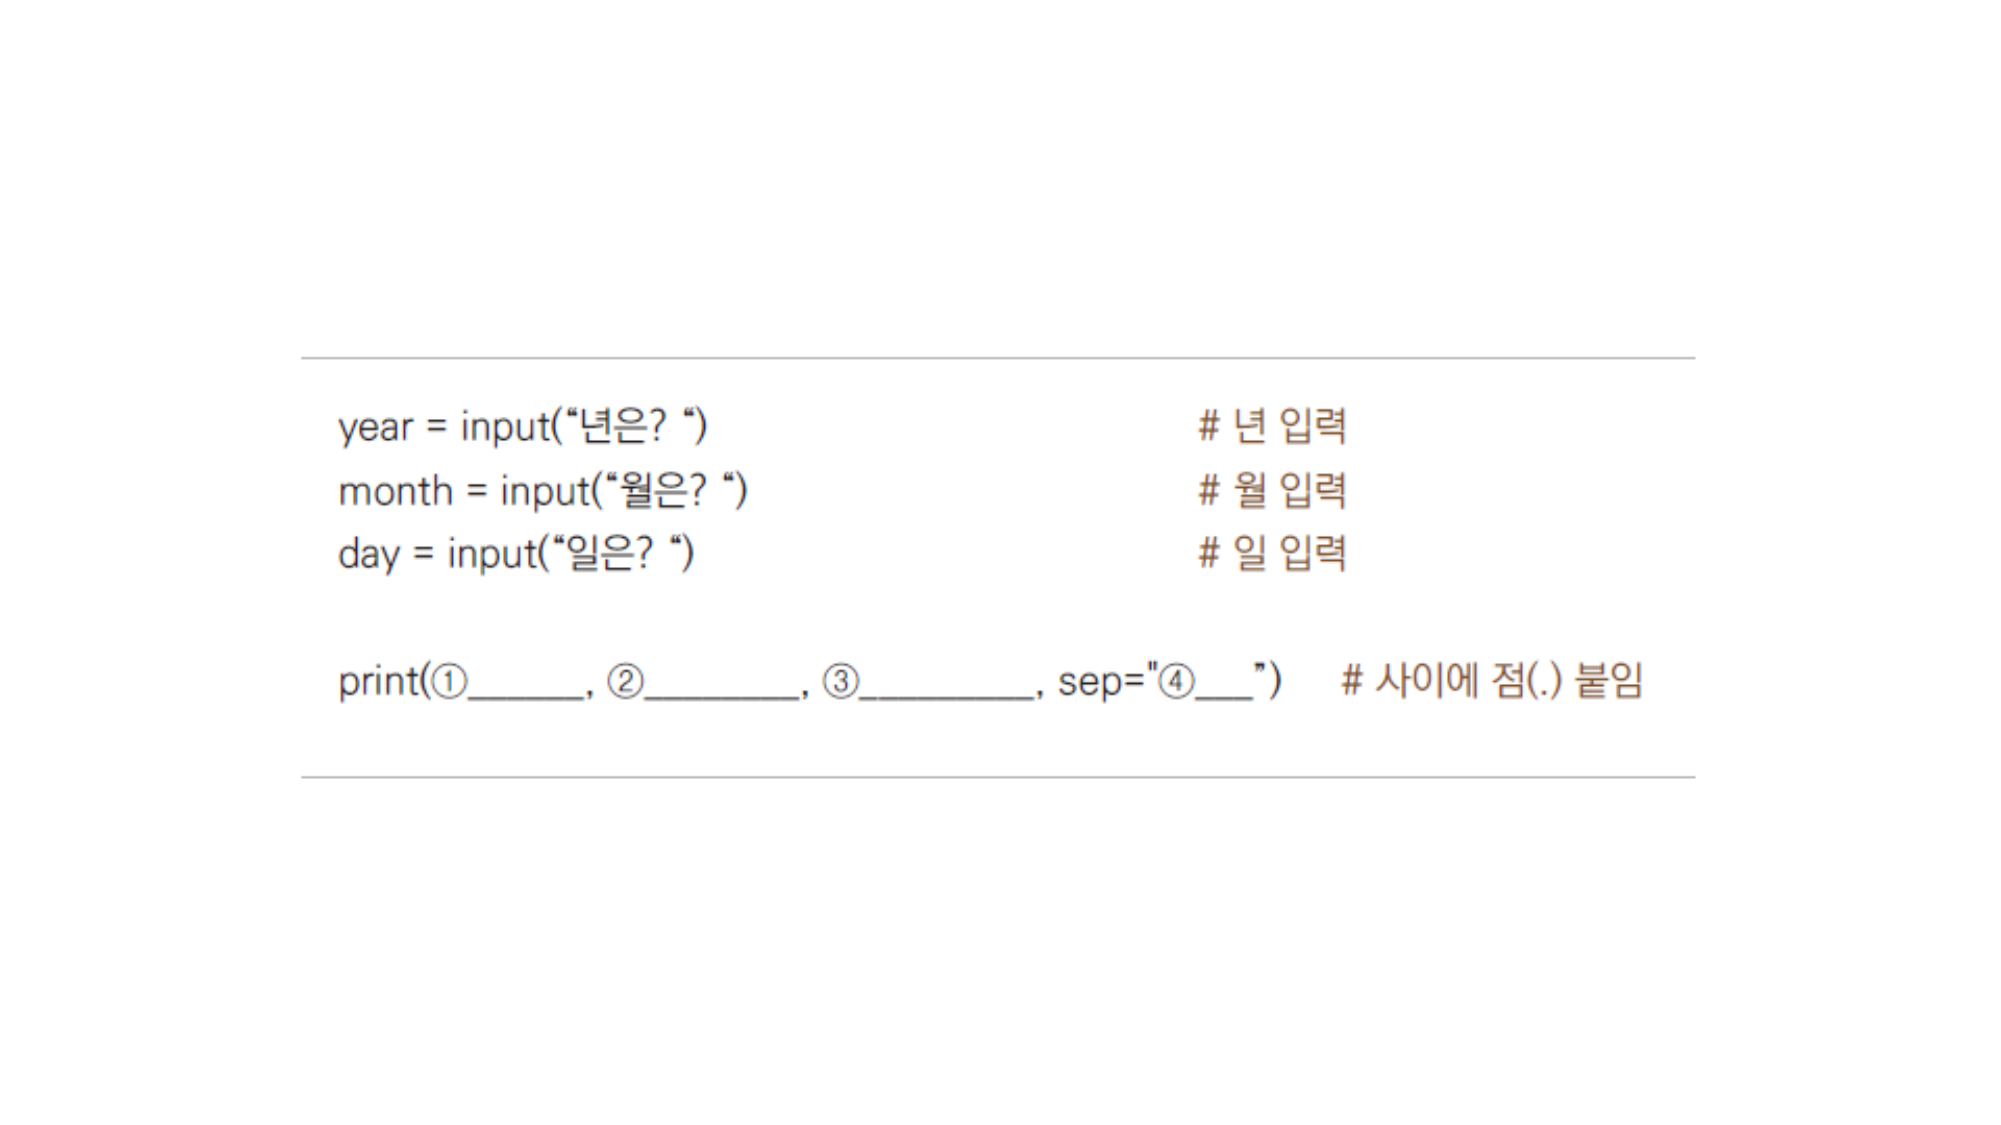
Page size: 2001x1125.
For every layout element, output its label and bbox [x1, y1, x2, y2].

text_box [281, 318, 1719, 806]
